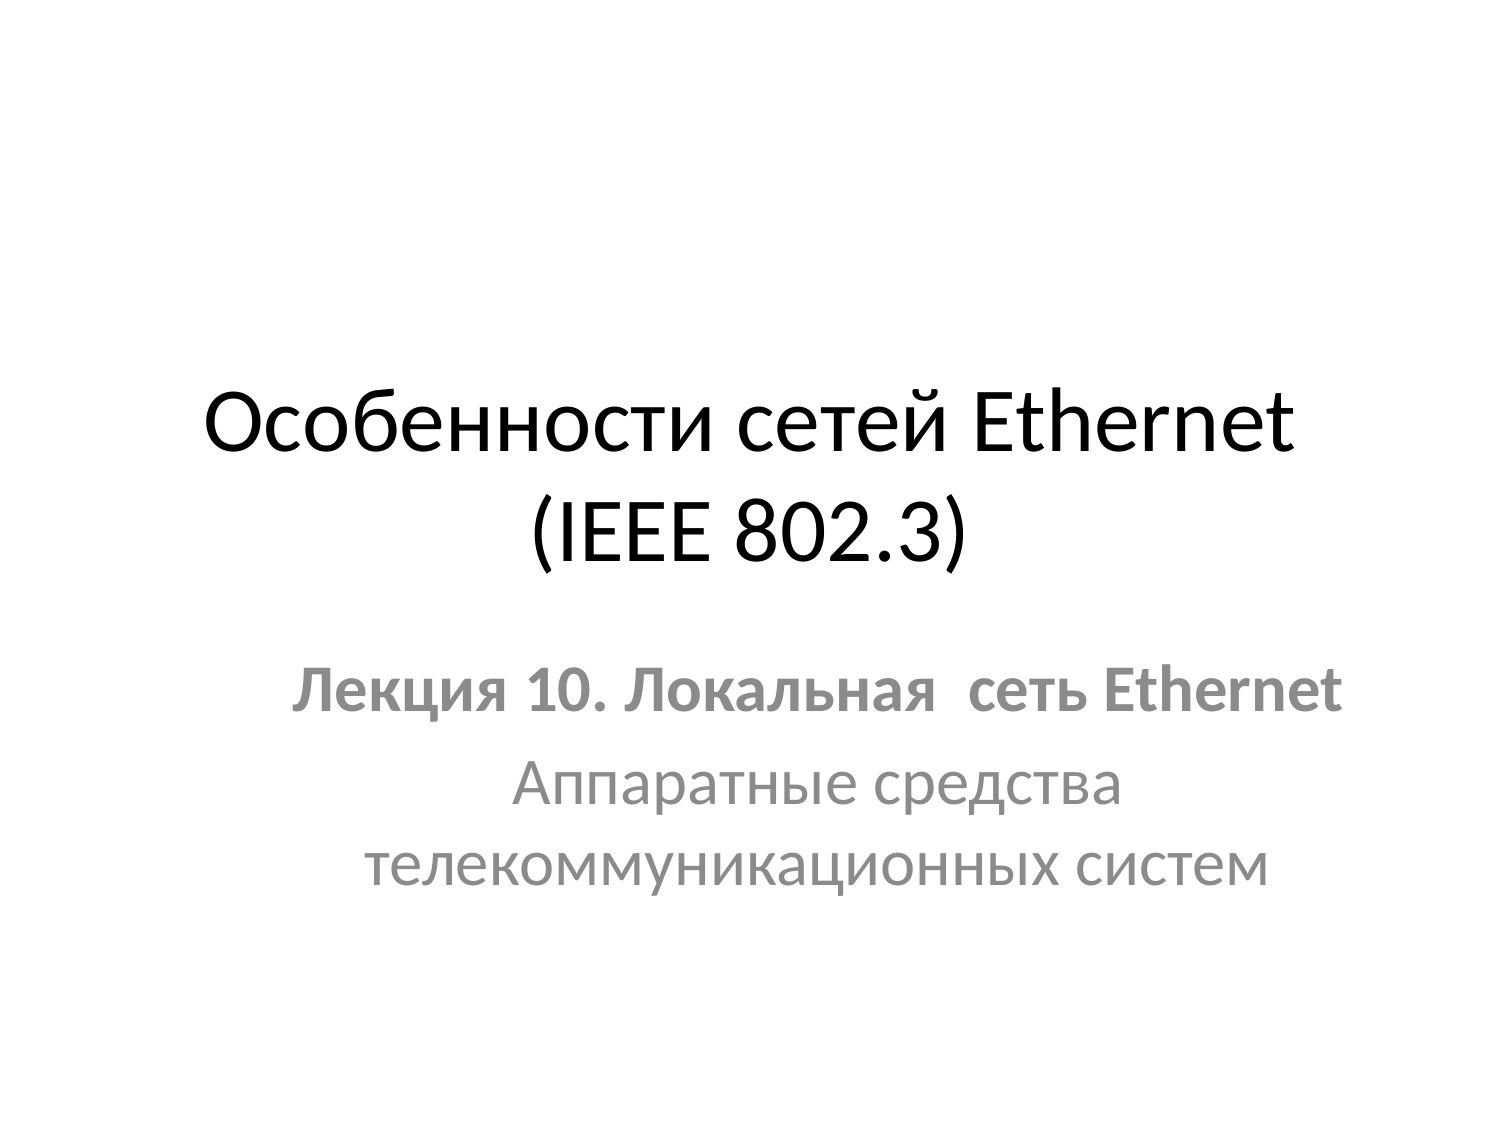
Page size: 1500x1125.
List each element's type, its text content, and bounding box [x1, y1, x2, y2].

subtitle Лекция 10. Локальная сеть Ethernet Аппаратные средства телекоммуникационных систем [225, 637, 1412, 925]
title Особенности сетей Ethernet (IEEE 802.3) [112, 349, 1388, 591]
